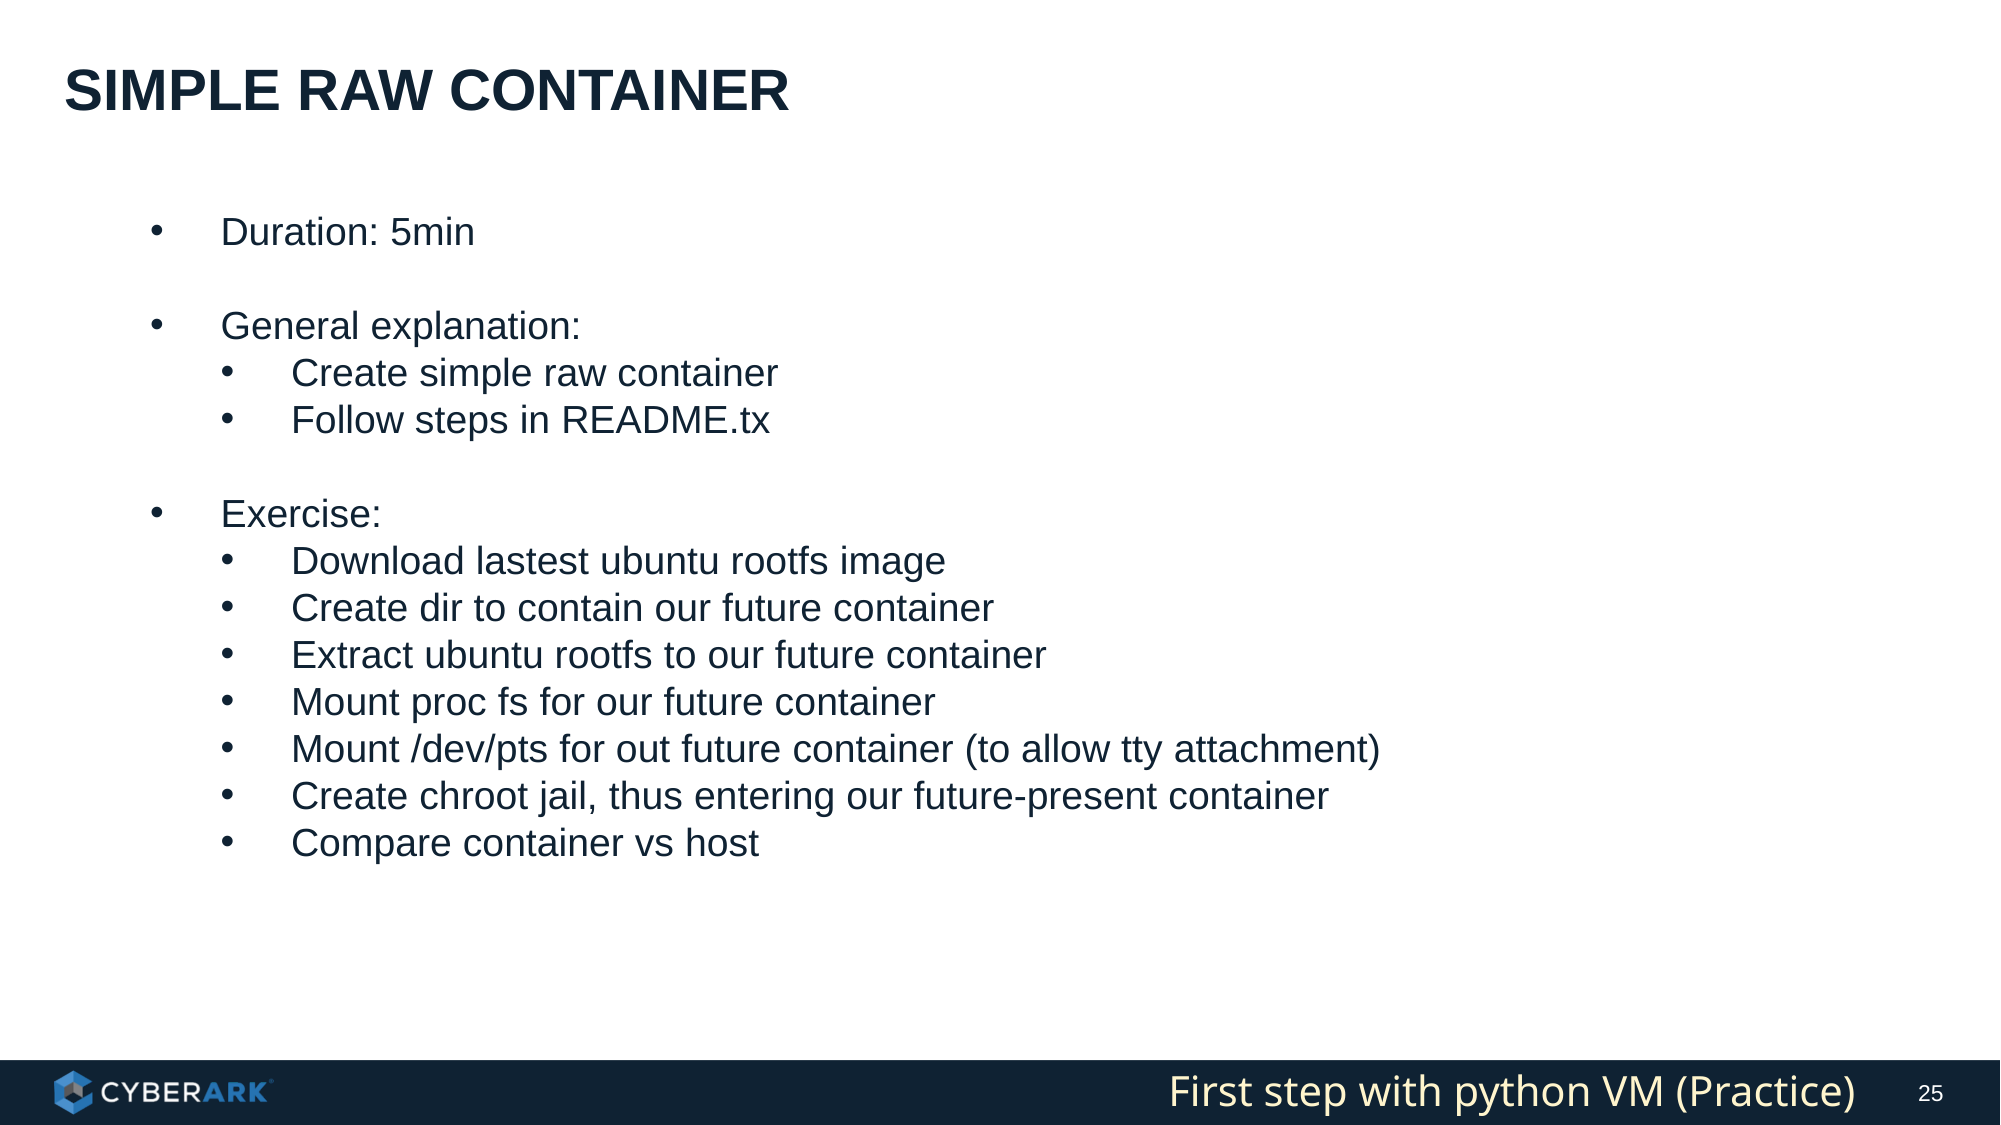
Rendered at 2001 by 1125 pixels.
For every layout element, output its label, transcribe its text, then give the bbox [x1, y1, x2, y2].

text_box First step with python VM (Practice) [1153, 1057, 2000, 1123]
text_box Duration: 5min General explanation: Create simple raw container Follow steps in README.tx Exercise: Download lastest ubuntu rootfs image Create dir to contain our future container Extract ubuntu rootfs to our future container Mount proc fs for our future container Mount /dev/pts for out future container (to allow tty attachment) Create chroot jail, thus entering our future-present container Compare container vs host [64, 151, 1809, 876]
picture [54, 1070, 274, 1115]
title Simple raw container [64, 57, 1959, 124]
